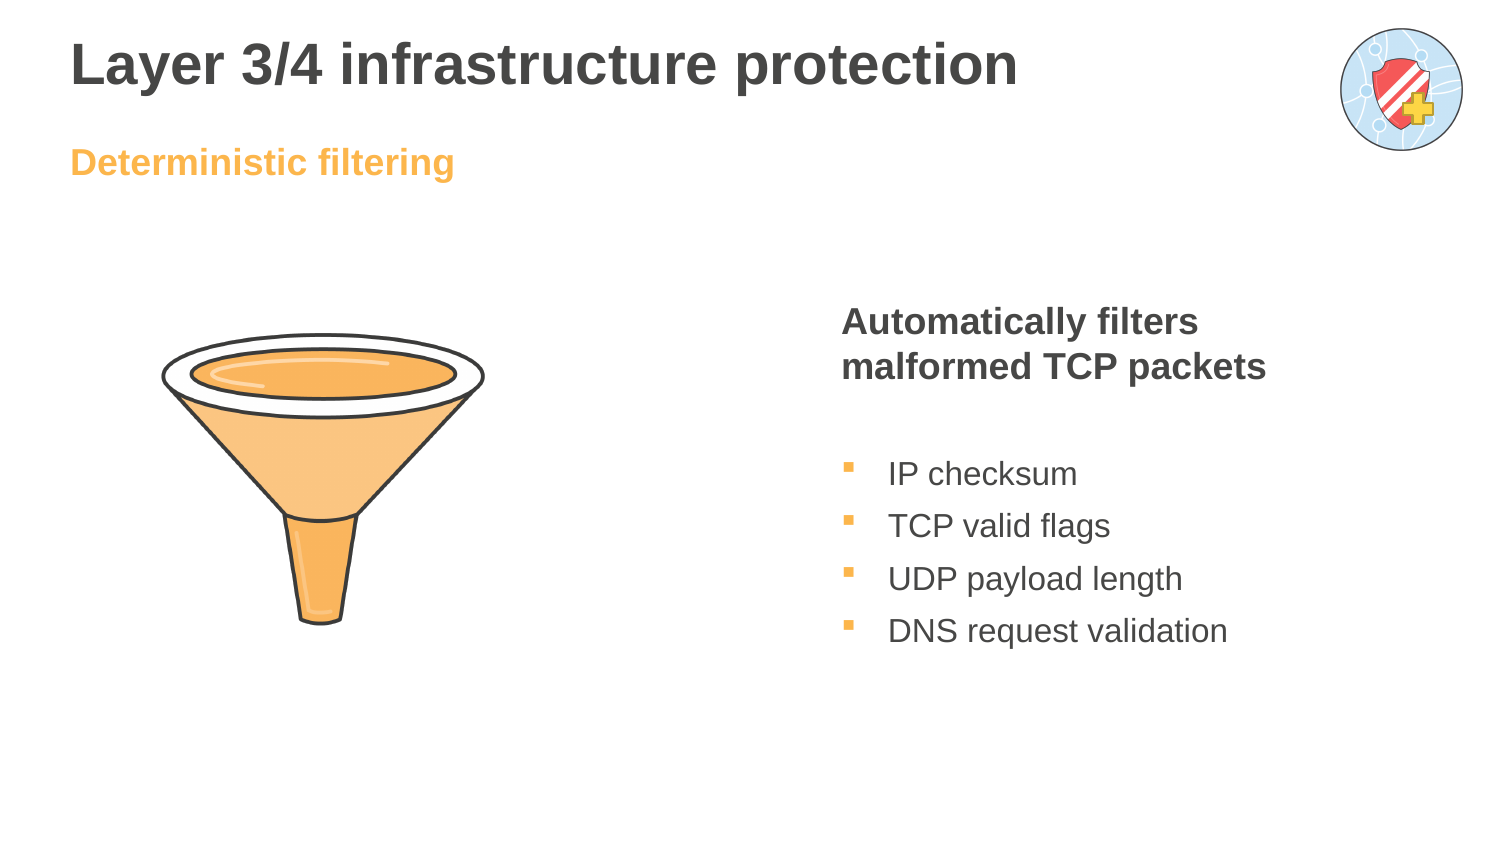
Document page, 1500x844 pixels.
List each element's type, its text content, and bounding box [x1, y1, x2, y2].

list Automatically filters malformed TCP packets IP checksum TCP valid flags UDP payload length DNS request validation [825, 289, 1403, 670]
picture [132, 289, 514, 671]
title Layer 3/4 infrastructure protection [55, 18, 1328, 109]
text_box Deterministic filtering [55, 130, 1391, 197]
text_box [1329, 18, 1473, 162]
